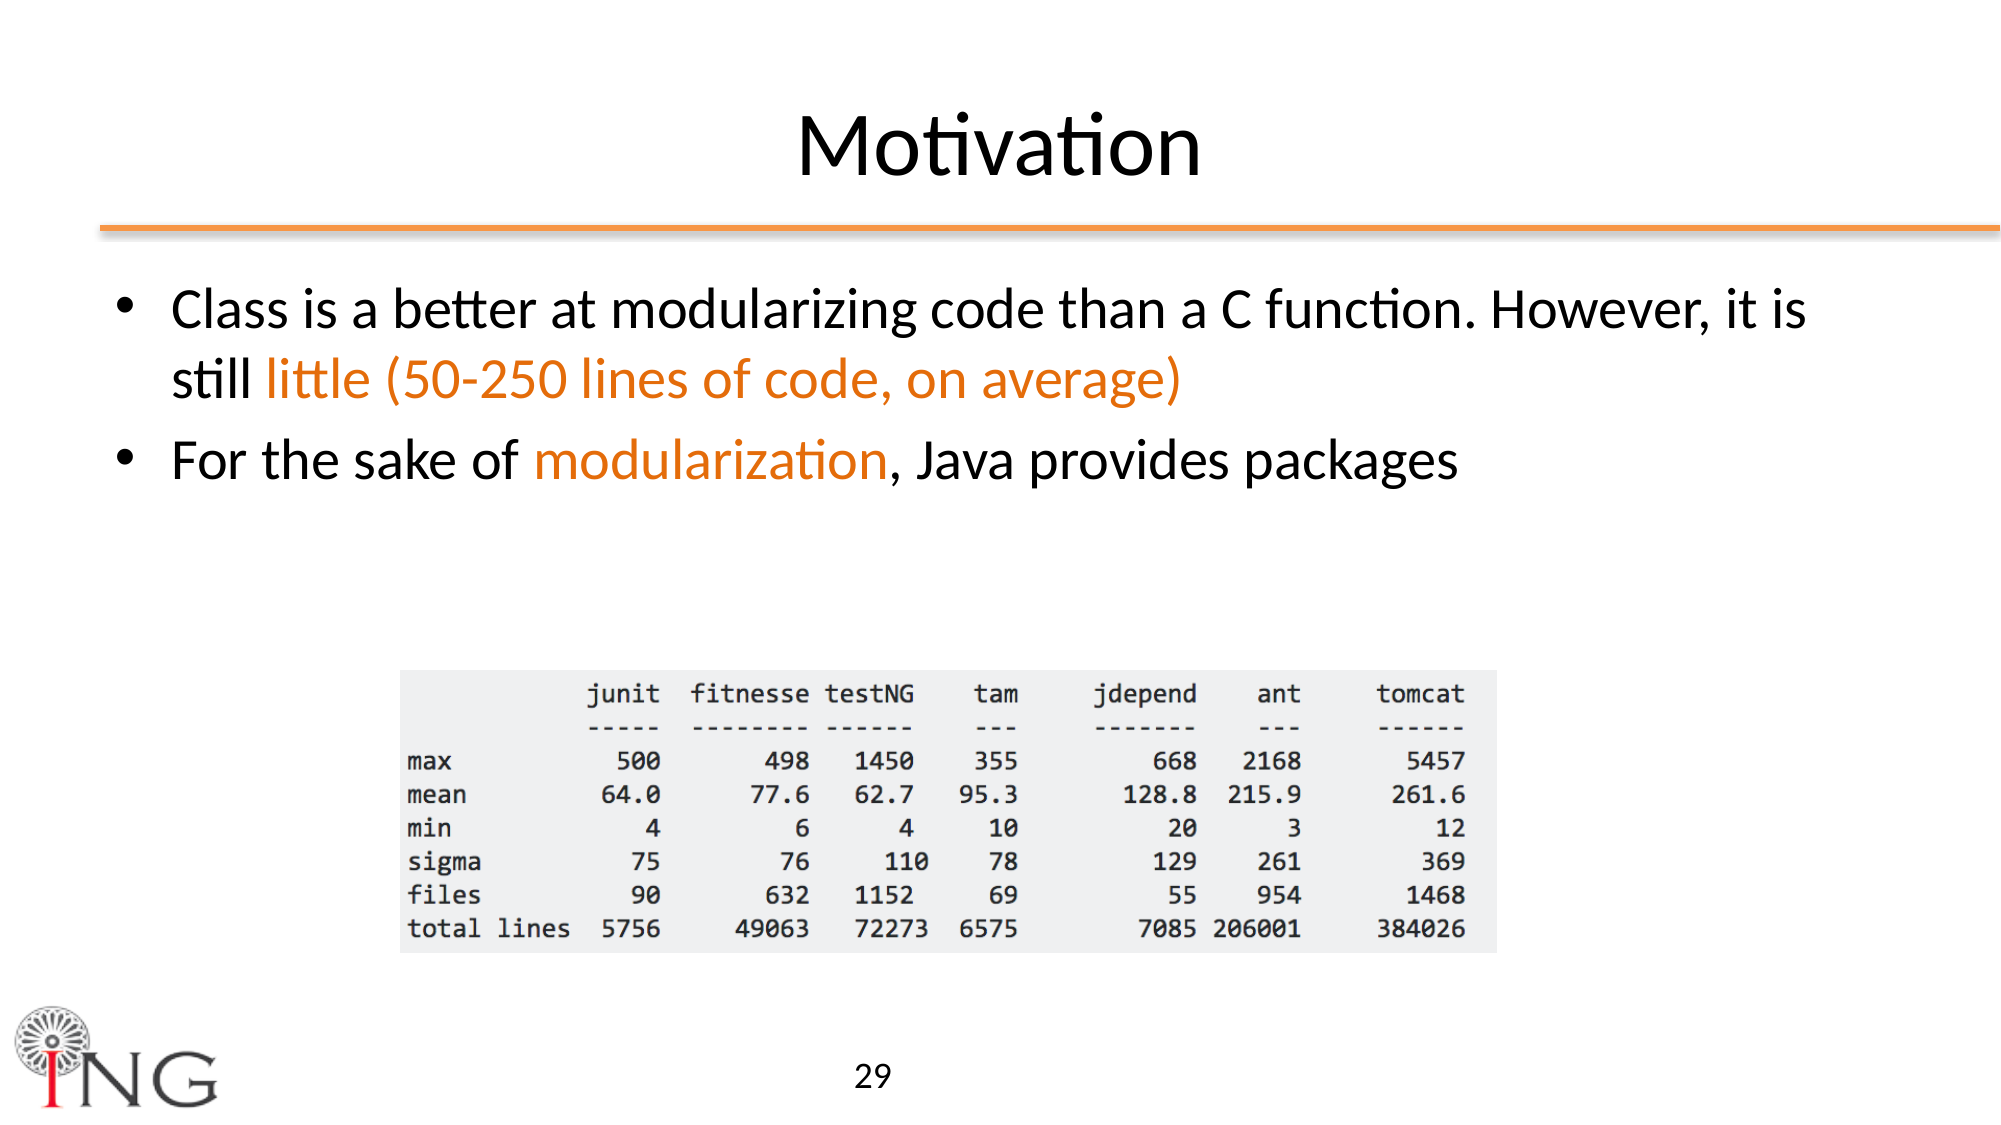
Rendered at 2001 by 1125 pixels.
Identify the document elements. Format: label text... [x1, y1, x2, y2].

picture [0, 987, 244, 1125]
picture [399, 670, 1497, 953]
list Class is a better at modularizing code than a C function. However, it is still little (50-250 lines of code, on average) For the sake of modularization, Java provides packages [99, 262, 1900, 1005]
slide_number 29 [839, 1043, 1900, 1104]
title Motivation [99, 45, 1900, 233]
